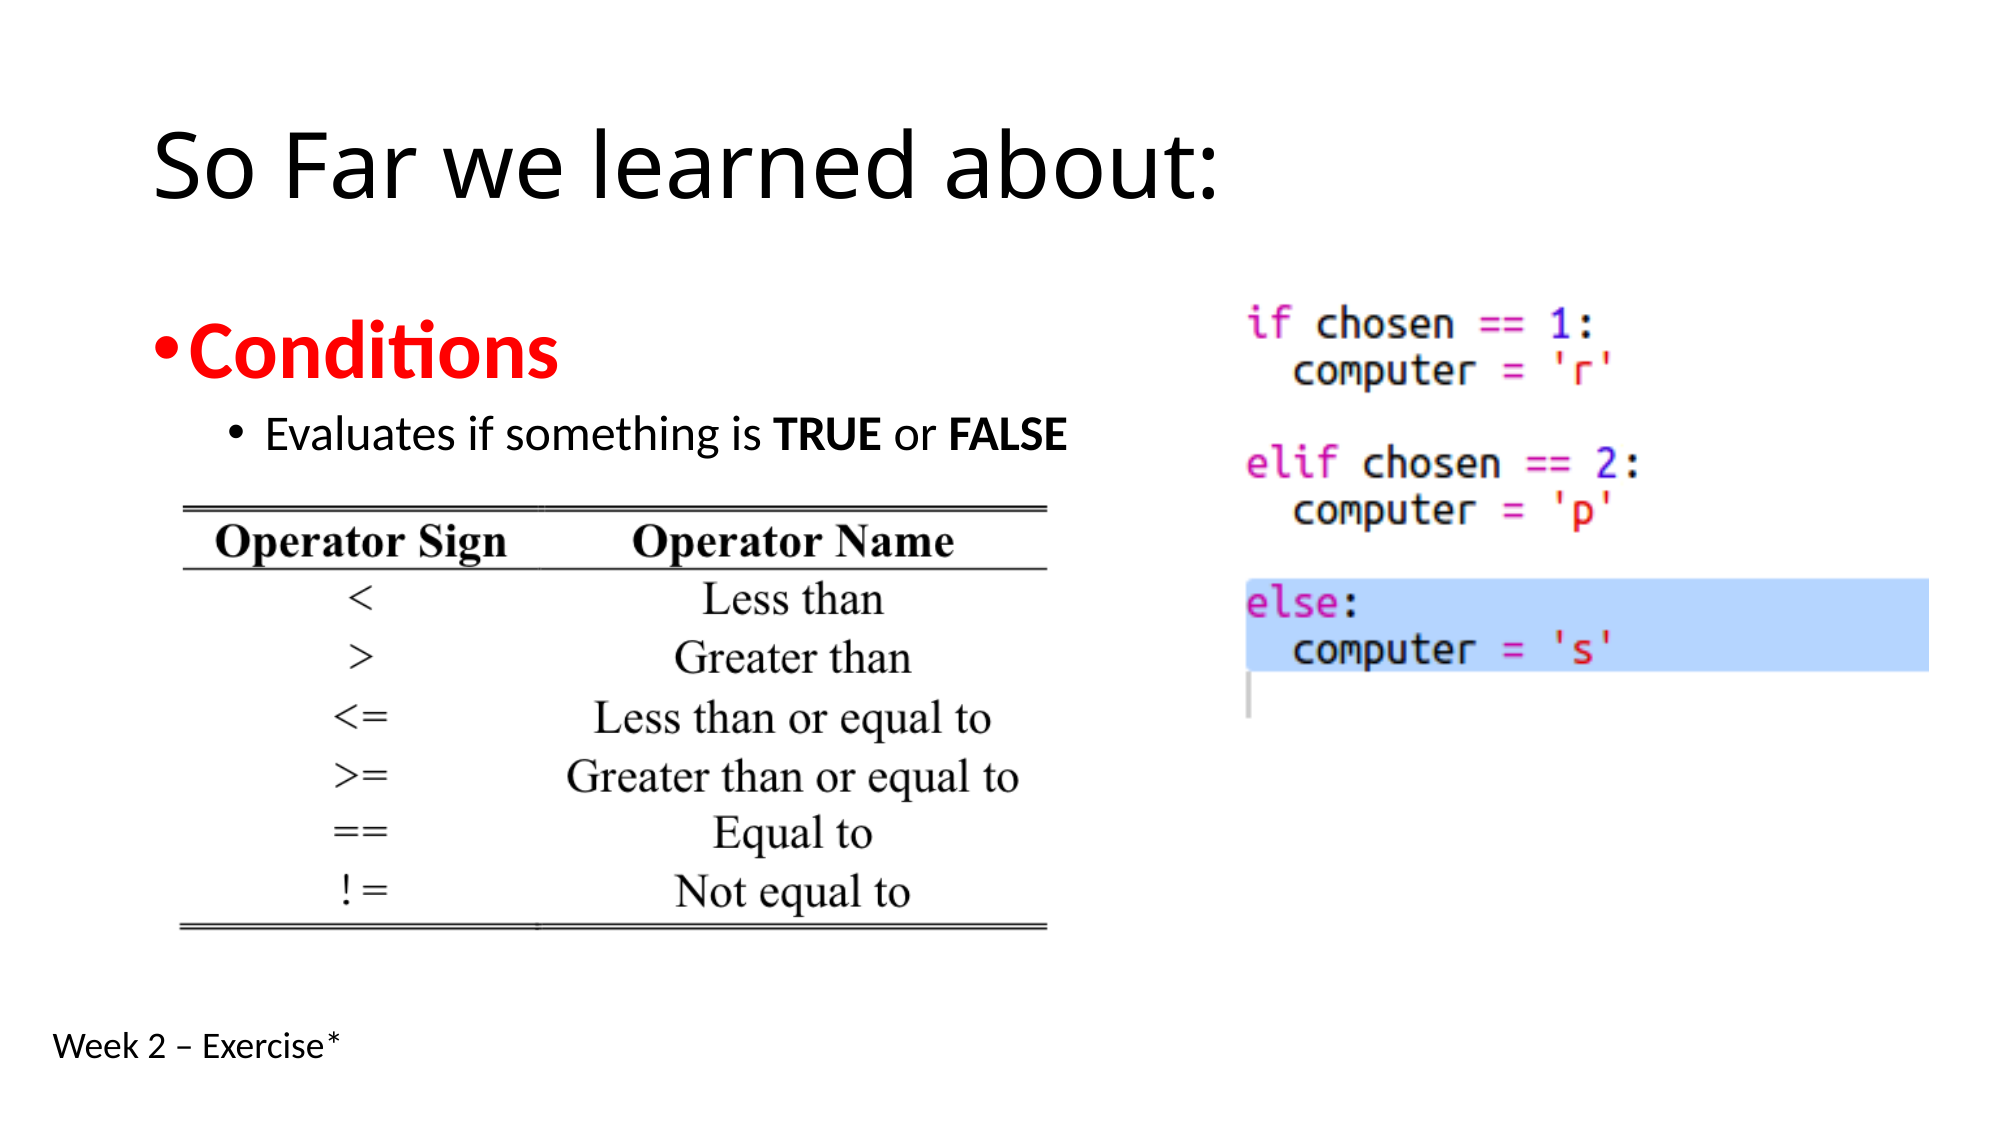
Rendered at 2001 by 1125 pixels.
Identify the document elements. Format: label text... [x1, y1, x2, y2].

title So Far we learned about: [137, 59, 1863, 278]
picture [1239, 277, 1929, 724]
picture [97, 472, 1174, 976]
text_box Week 2 – Exercise* [37, 1013, 359, 1073]
list Conditions Evaluates if something is TRUE or FALSE [137, 299, 1863, 1014]
